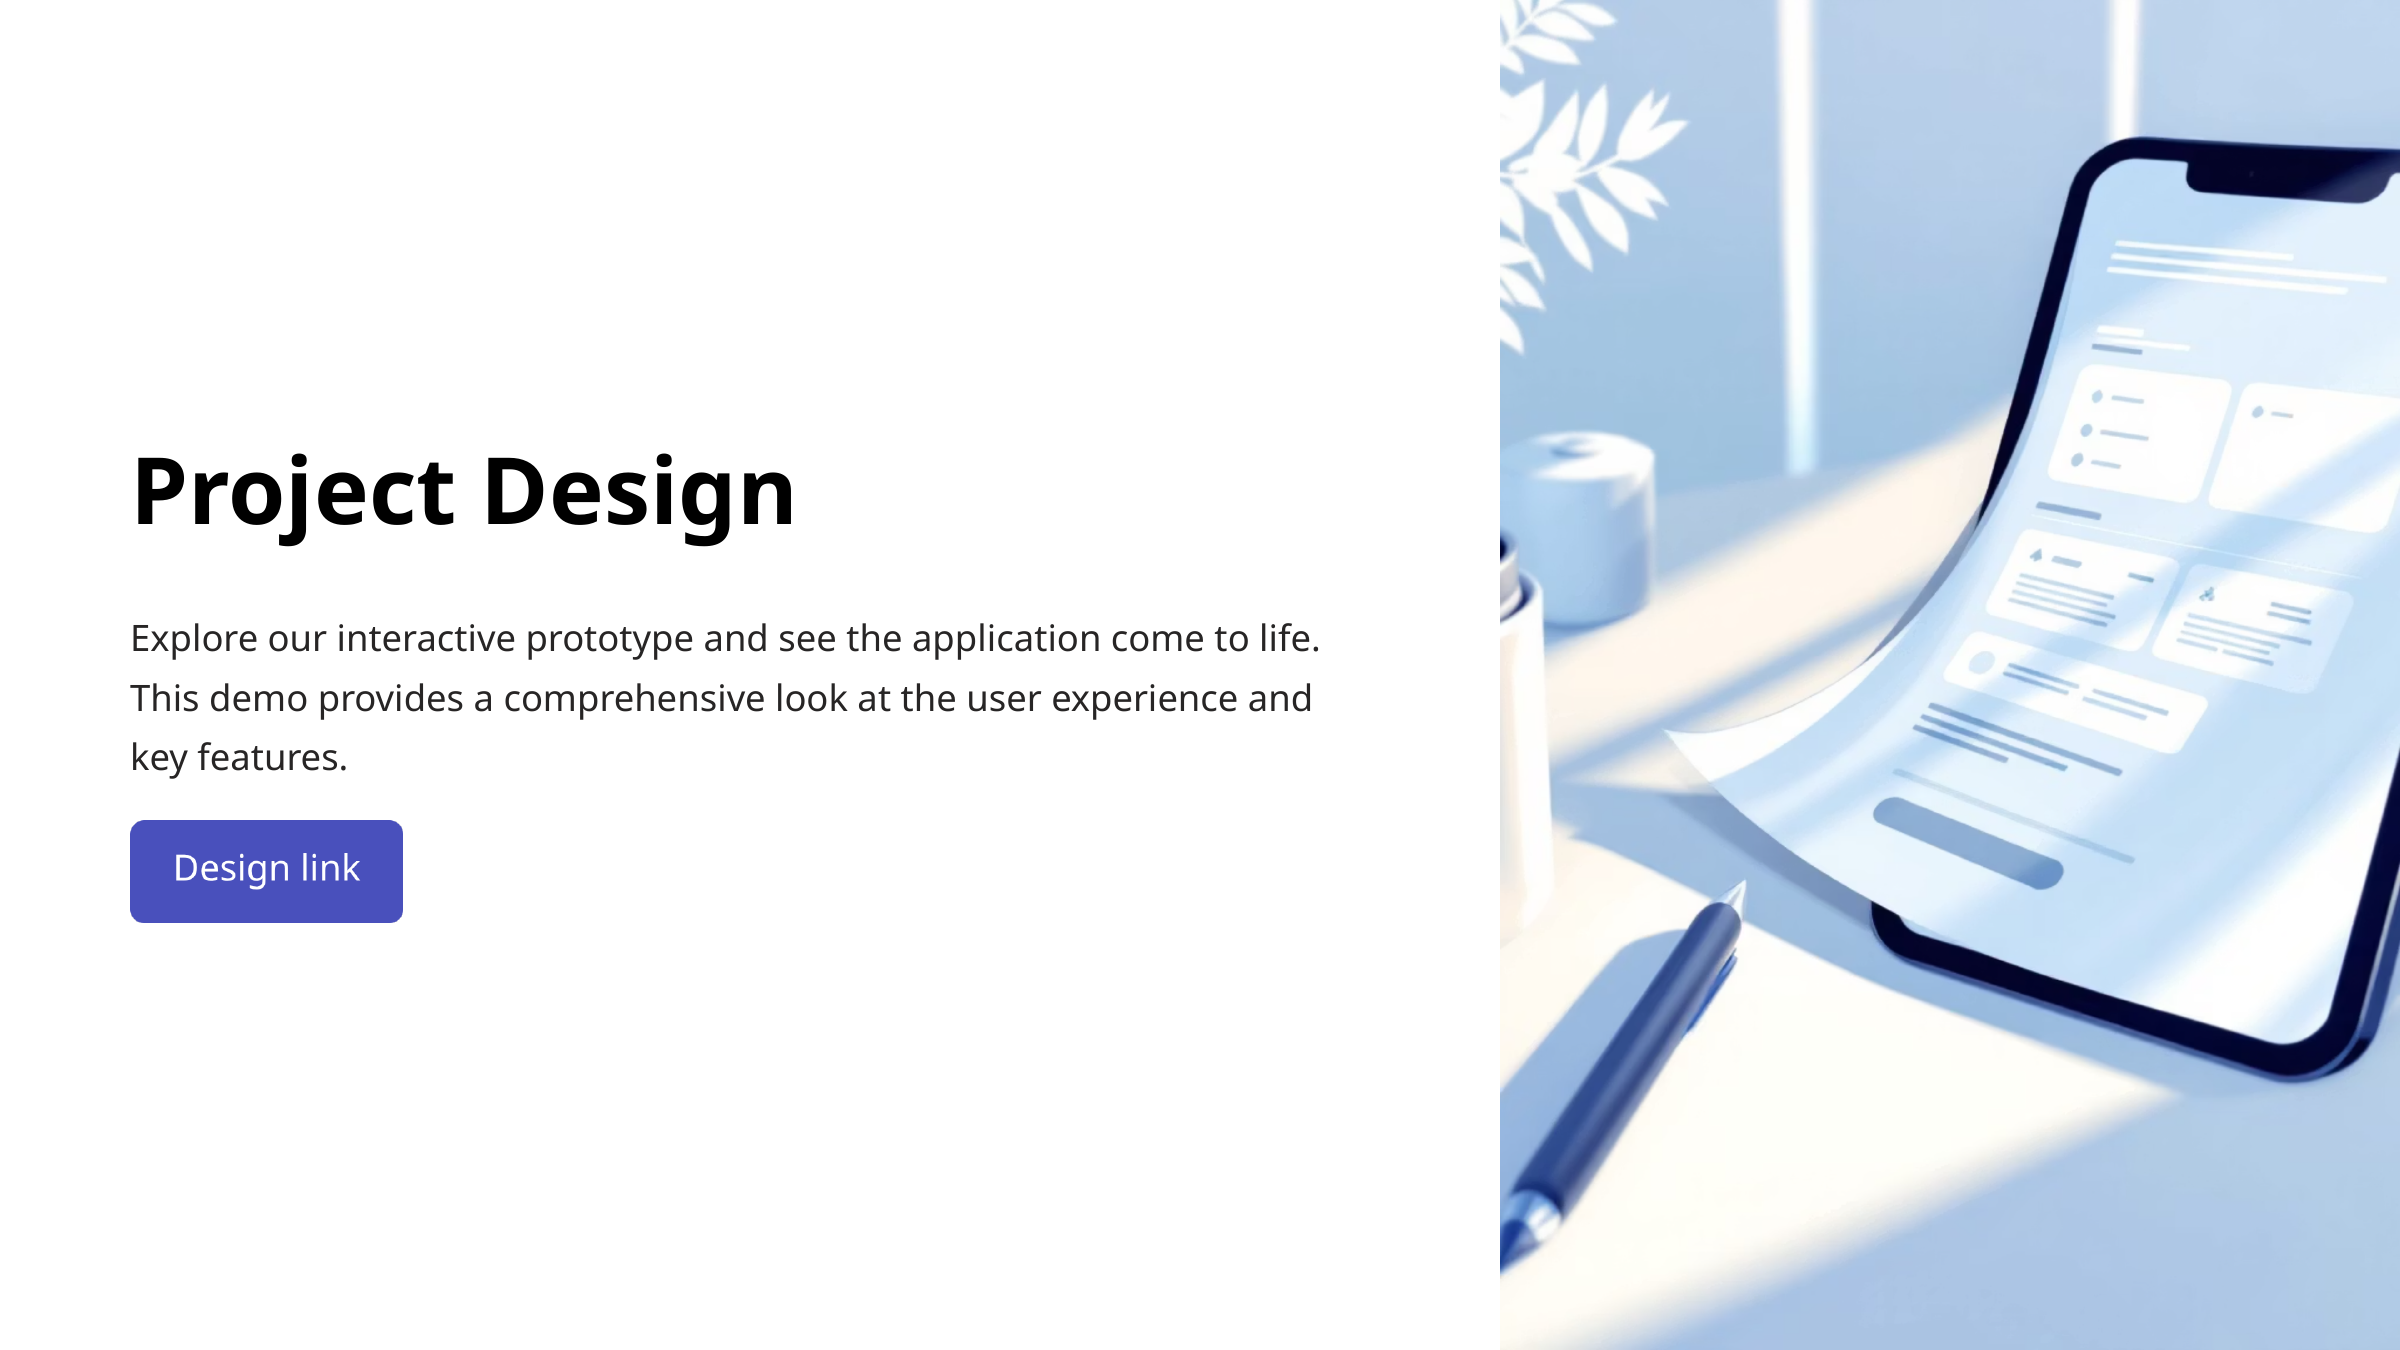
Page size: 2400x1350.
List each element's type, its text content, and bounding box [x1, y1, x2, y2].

text_box Project Design [130, 427, 1061, 544]
picture [130, 820, 403, 923]
picture [1499, 0, 2400, 1350]
text_box Explore our interactive prototype and see the application come to life. This demo provides a comprehensive look at the user experience and key features. [130, 599, 1370, 779]
